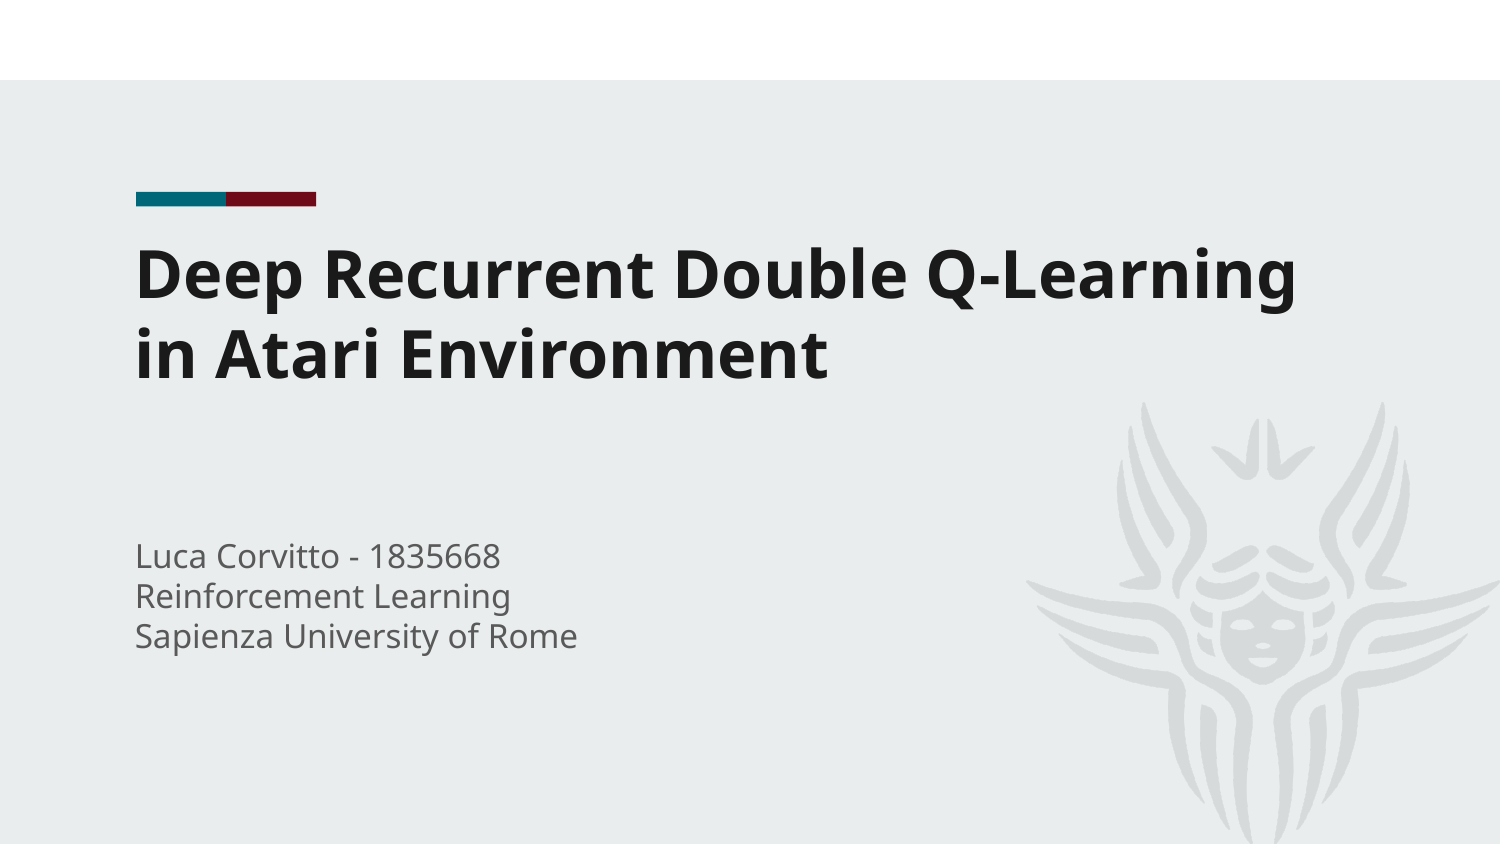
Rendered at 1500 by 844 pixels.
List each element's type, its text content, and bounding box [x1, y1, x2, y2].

subtitle Luca Corvitto - 1835668 Reinforcement Learning Sapienza University of Rome [119, 520, 1381, 656]
title Deep Recurrent Double Q-Learning in Atari Environment [119, 216, 1381, 490]
